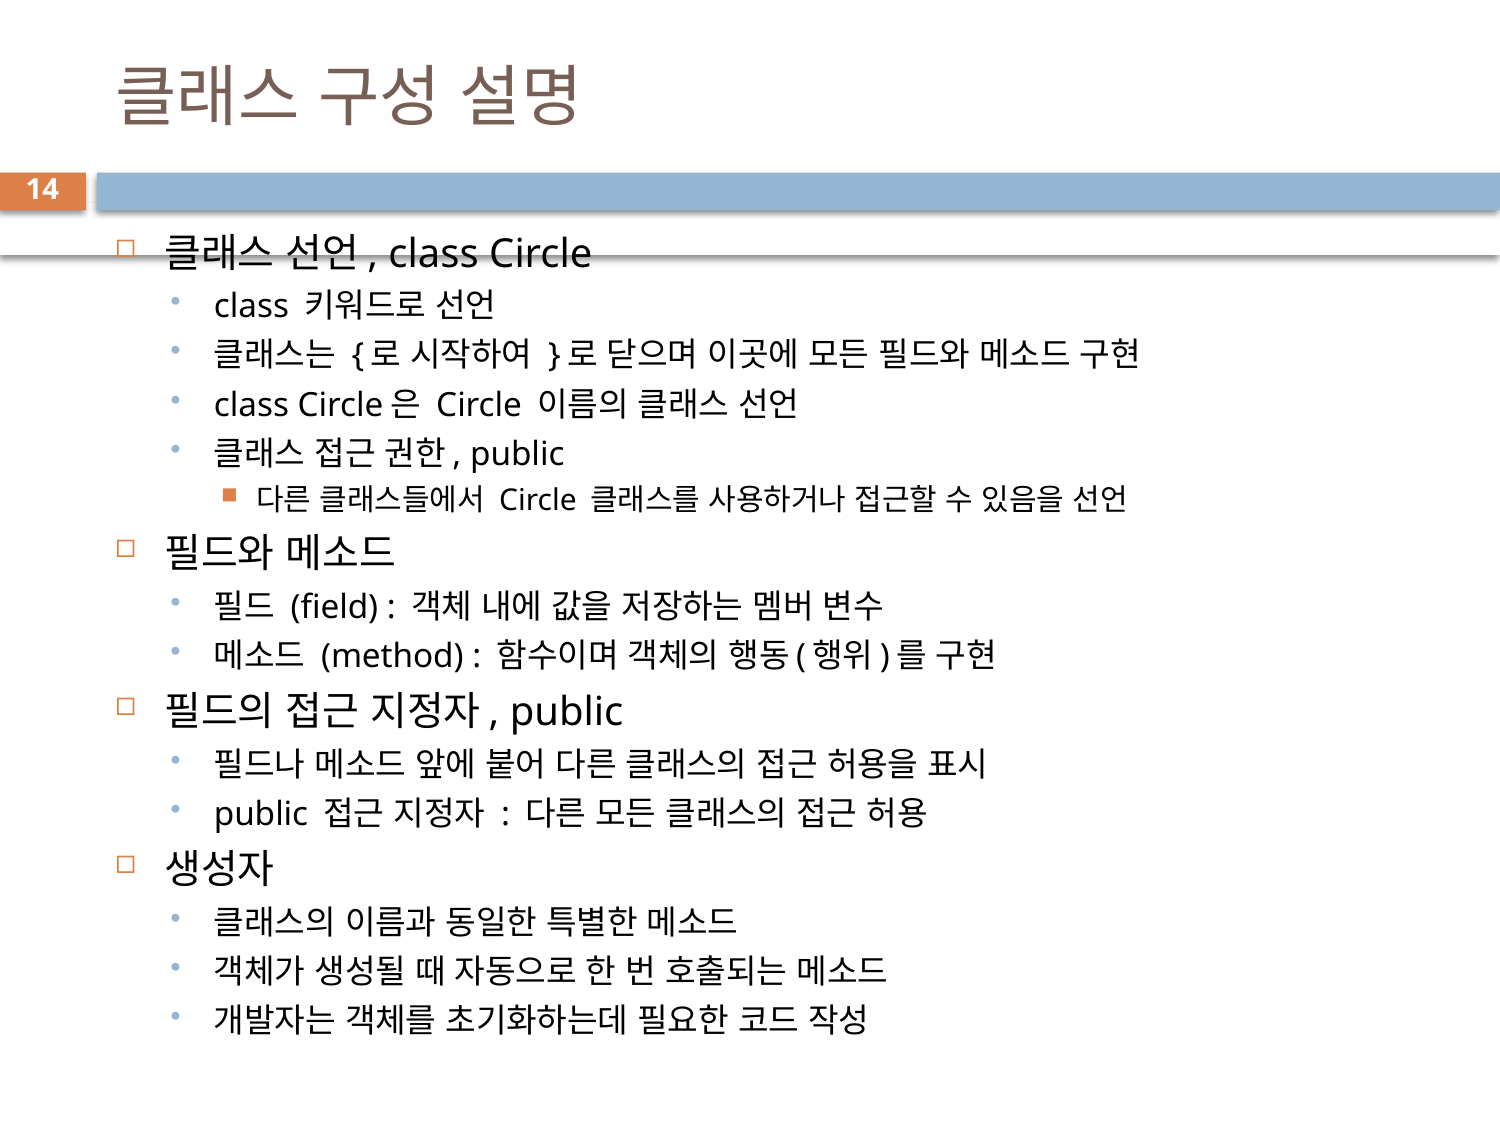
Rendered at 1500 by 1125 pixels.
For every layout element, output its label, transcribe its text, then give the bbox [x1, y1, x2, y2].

slide_number 14 [0, 170, 87, 211]
title 클래스 구성 설명 [100, 37, 1438, 149]
list 클래스 선언, class Circle class 키워드로 선언 클래스는 {로 시작하여 }로 닫으며 이곳에 모든 필드와 메소드 구현 class Circle은 Circle 이름의 클래스 선언 클래스 접근 권한, public 다른 클래스들에서 Circle 클래스를 사용하거나 접근할 수 있음을 선언 필드와 메소드 필드 (field) : 객체 내에 값을 저장하는 멤버 변수 메소드 (method) : 함수이며 객체의 행동(행위)를 구현 필드의 접근 지정자, public 필드나 메소드 앞에 붙어 다른 클래스의 접근 허용을 표시 public 접근 지정자 : 다른 모든 클래스의 접근 허용 생성자 클래스의 이름과 동일한 특별한 메소드 객체가 생성될 때 자동으로 한 번 호출되는 메소드 개발자는 객체를 초기화하는데 필요한 코드 작성 [100, 219, 1438, 1047]
